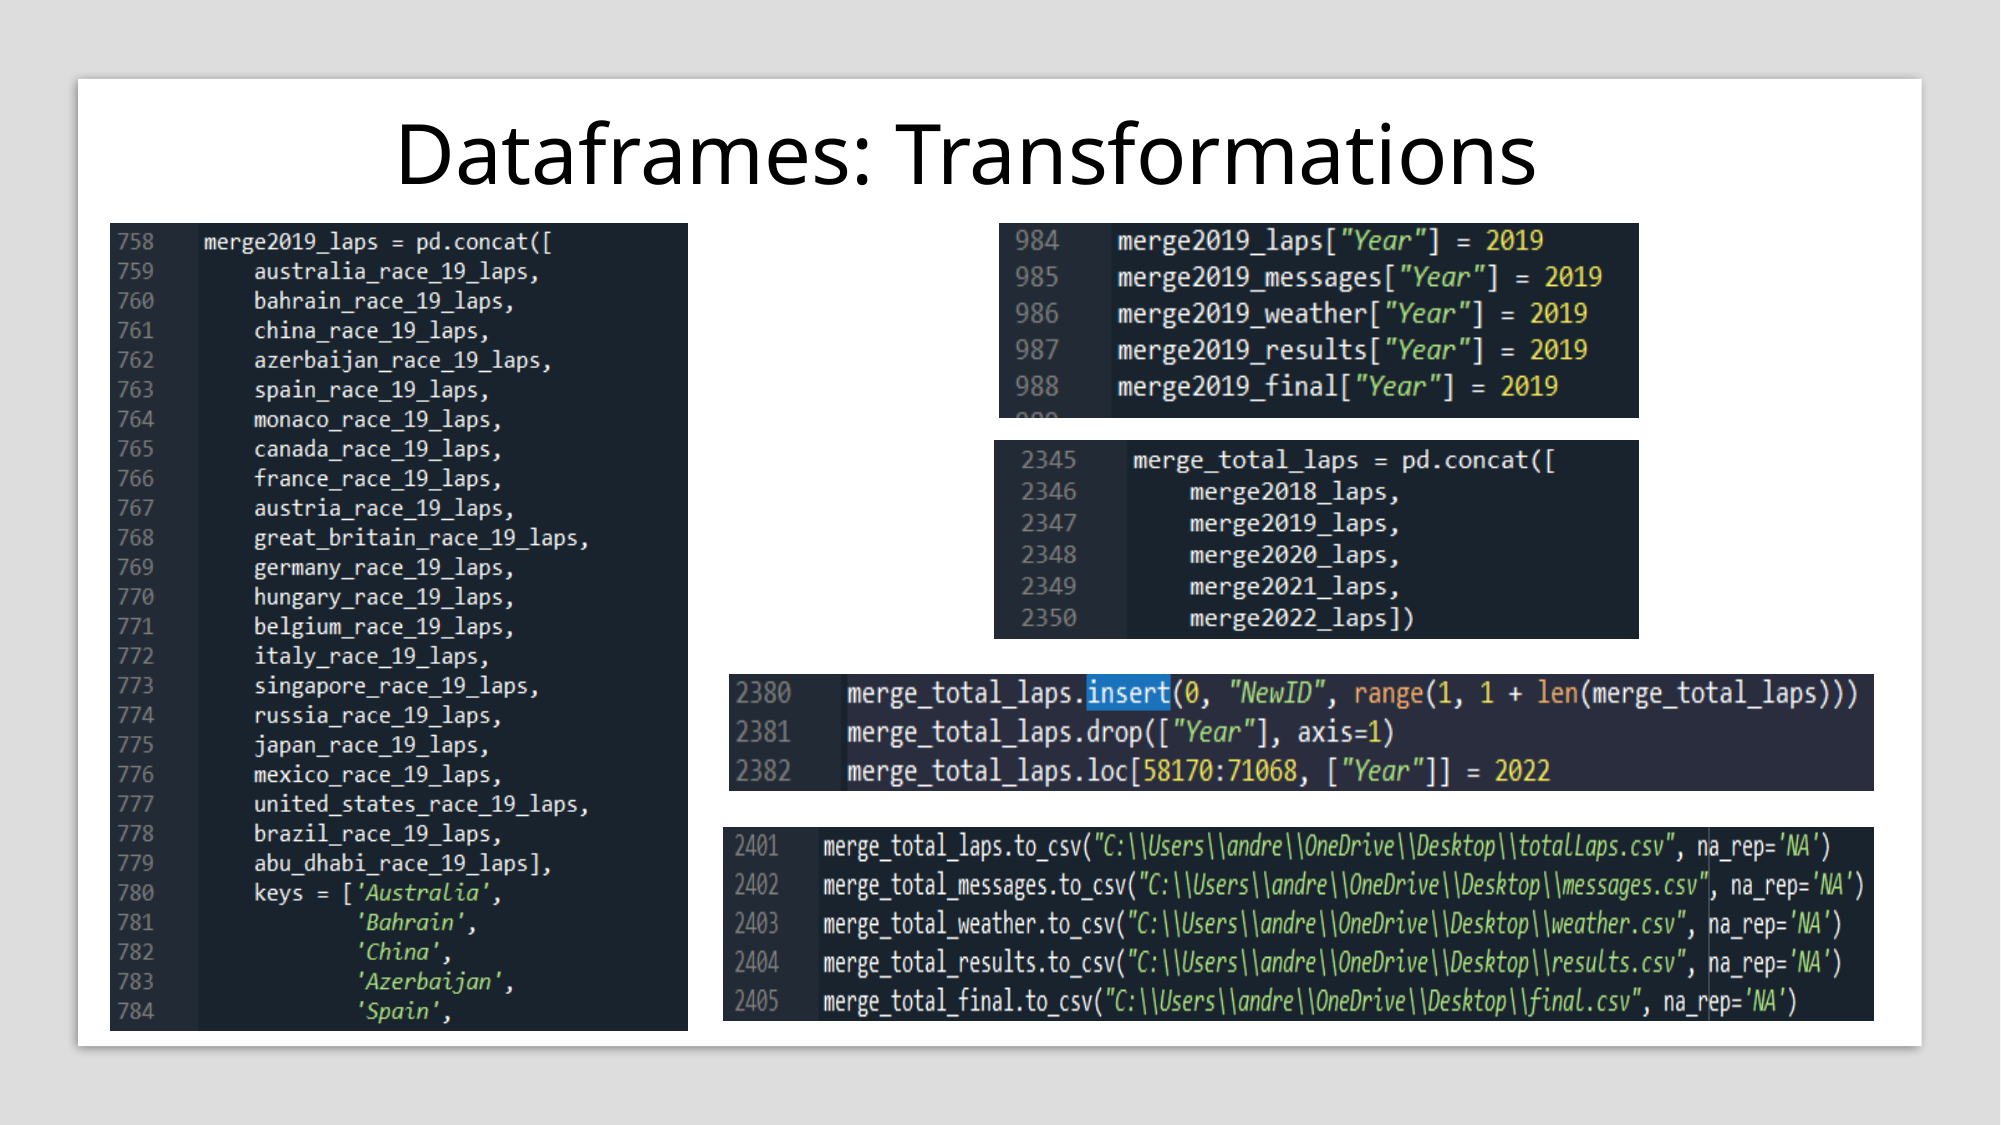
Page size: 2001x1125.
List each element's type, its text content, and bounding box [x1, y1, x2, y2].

picture [109, 223, 688, 1031]
picture [722, 827, 1874, 1022]
picture [728, 674, 1874, 792]
text_box [77, 77, 1923, 1048]
text_box [0, 0, 2000, 1125]
text_box Dataframes: Transformations [145, 93, 1789, 187]
picture [999, 223, 1639, 418]
picture [994, 440, 1639, 639]
